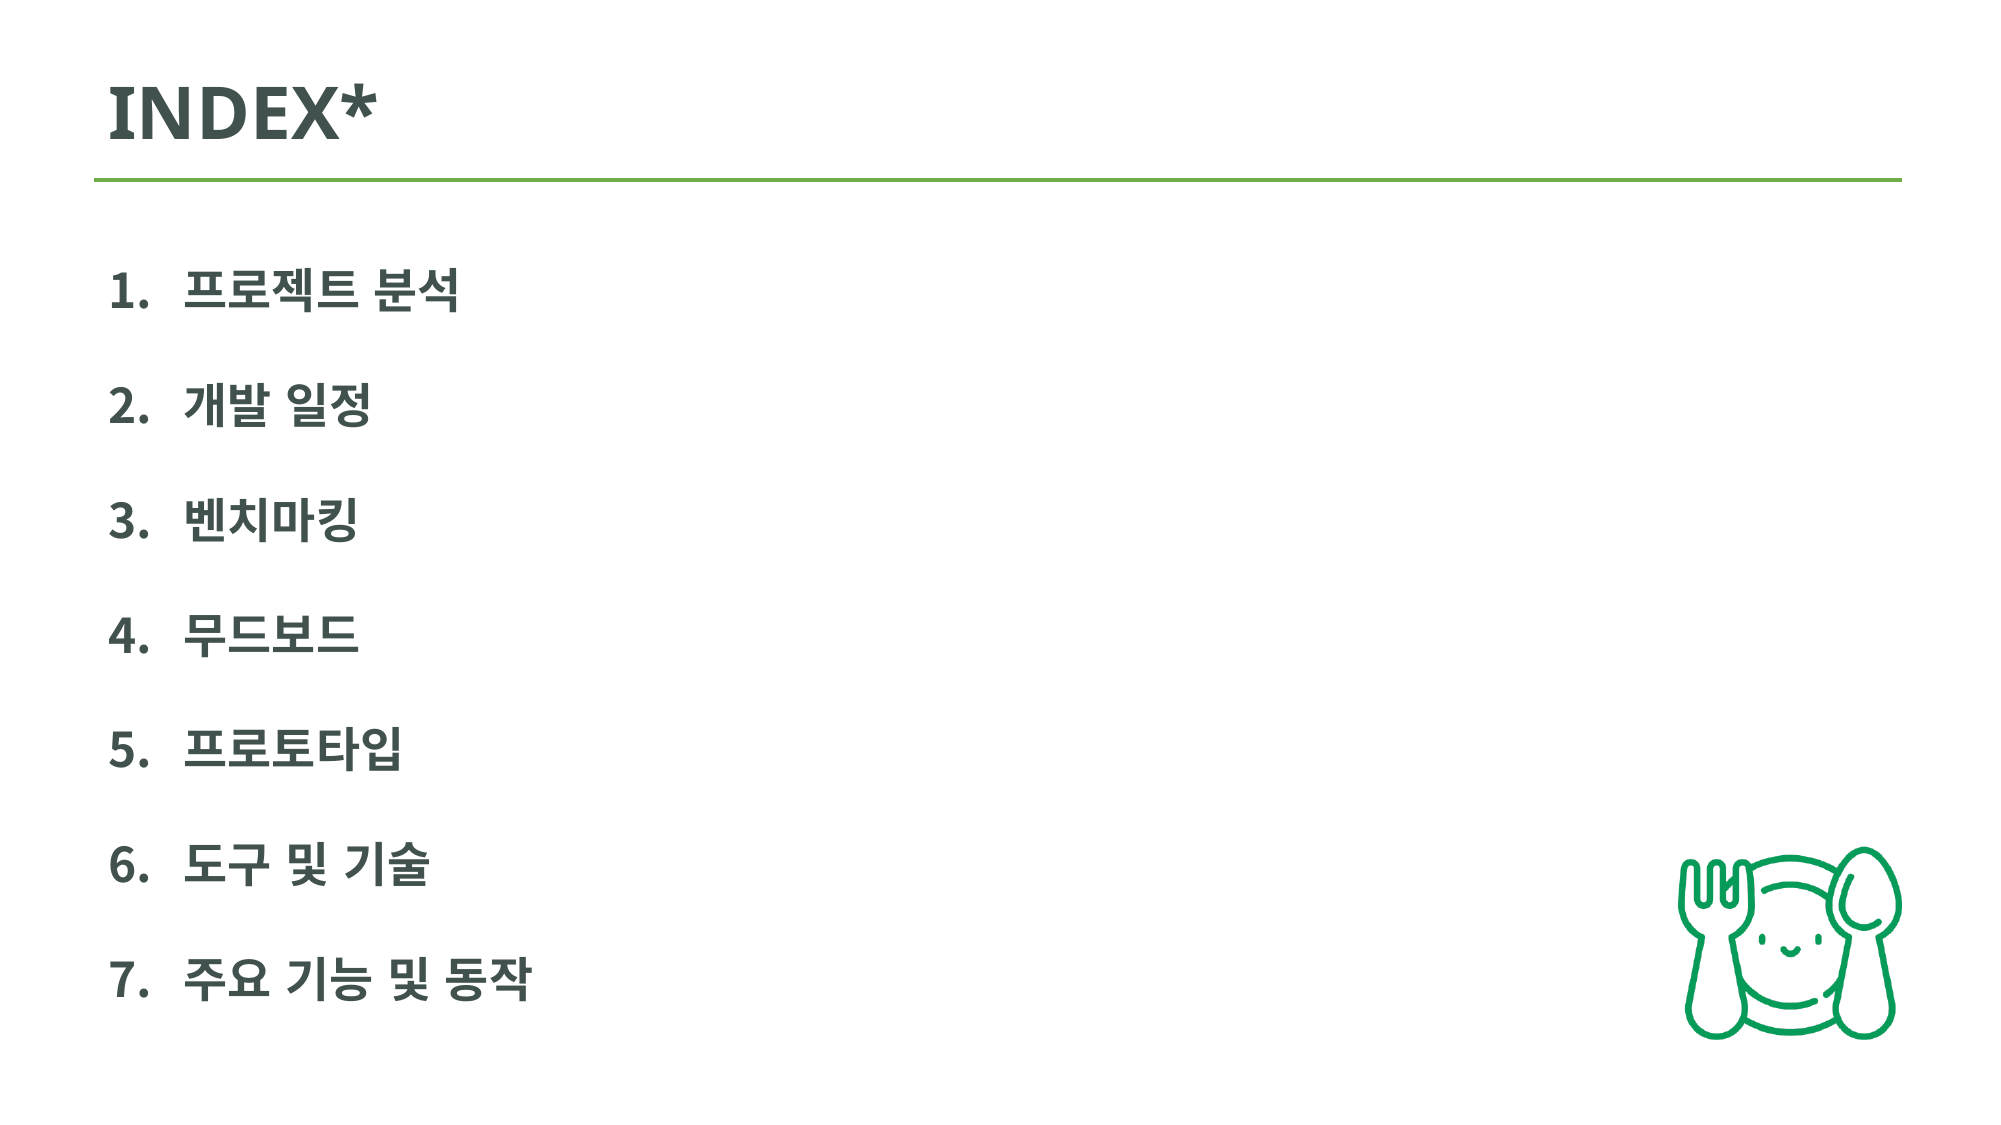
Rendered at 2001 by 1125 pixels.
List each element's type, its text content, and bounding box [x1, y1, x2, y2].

text_box INDEX* [93, 59, 440, 162]
text_box 프로젝트 분석 개발 일정 벤치마킹 무드보드 프로토타입 도구 및 기술 주요 기능 및 동작 [93, 252, 1015, 1015]
picture [1677, 831, 1902, 1055]
